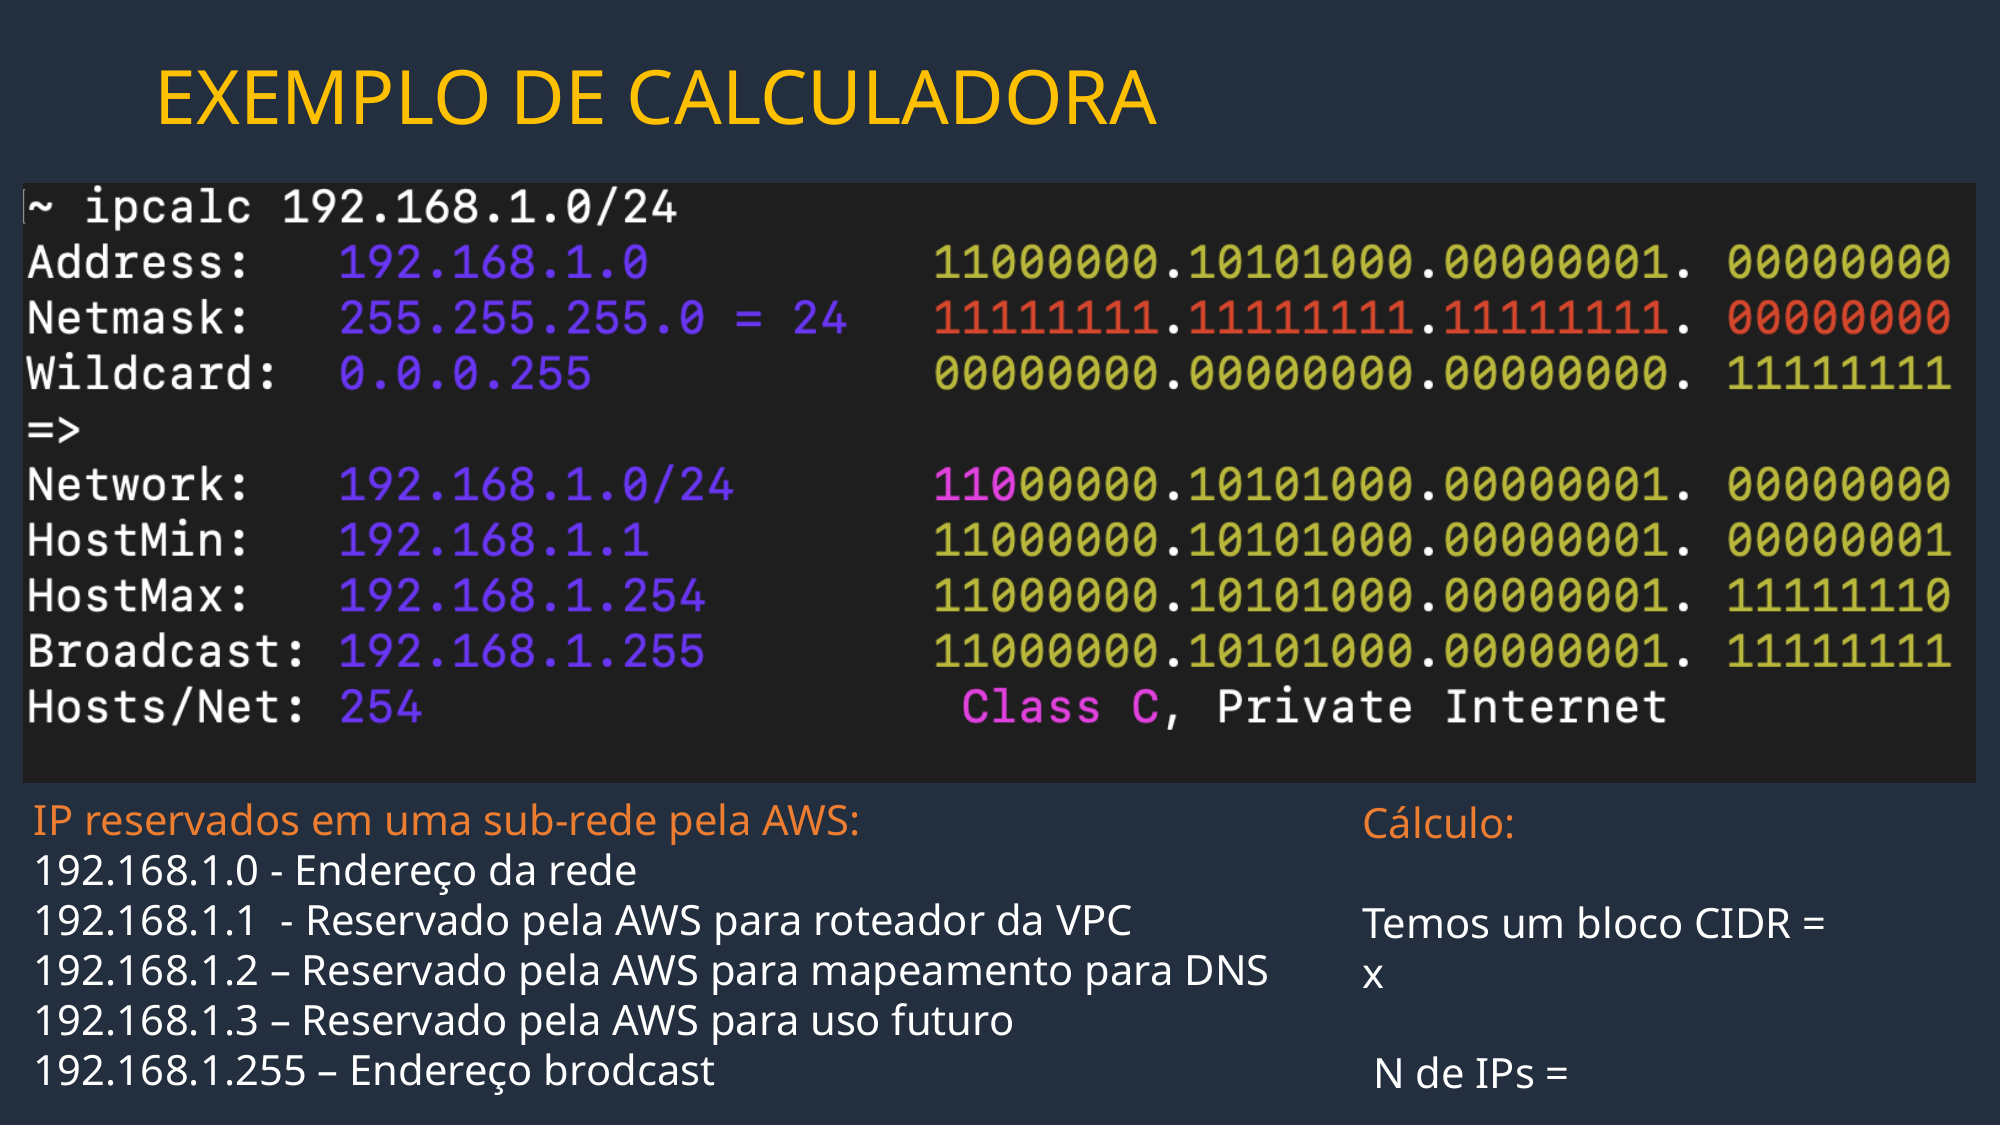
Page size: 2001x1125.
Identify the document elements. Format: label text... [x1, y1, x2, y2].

text_box [719, 807, 1456, 924]
text_box IP reservados em uma sub-rede pela AWS: 192.168.1.0 - Endereço da rede 192.168.1.1 - Reservado pela AWS para roteador da VPC 192.168.1.2 – Reservado pela AWS para mapeamento para DNS 192.168.1.3 – Reservado pela AWS para uso futuro 192.168.1.255 – Endereço brodcast [19, 786, 1370, 1125]
title EXEMPLO DE CALCULADORA [139, 41, 1348, 159]
picture [23, 183, 1976, 783]
